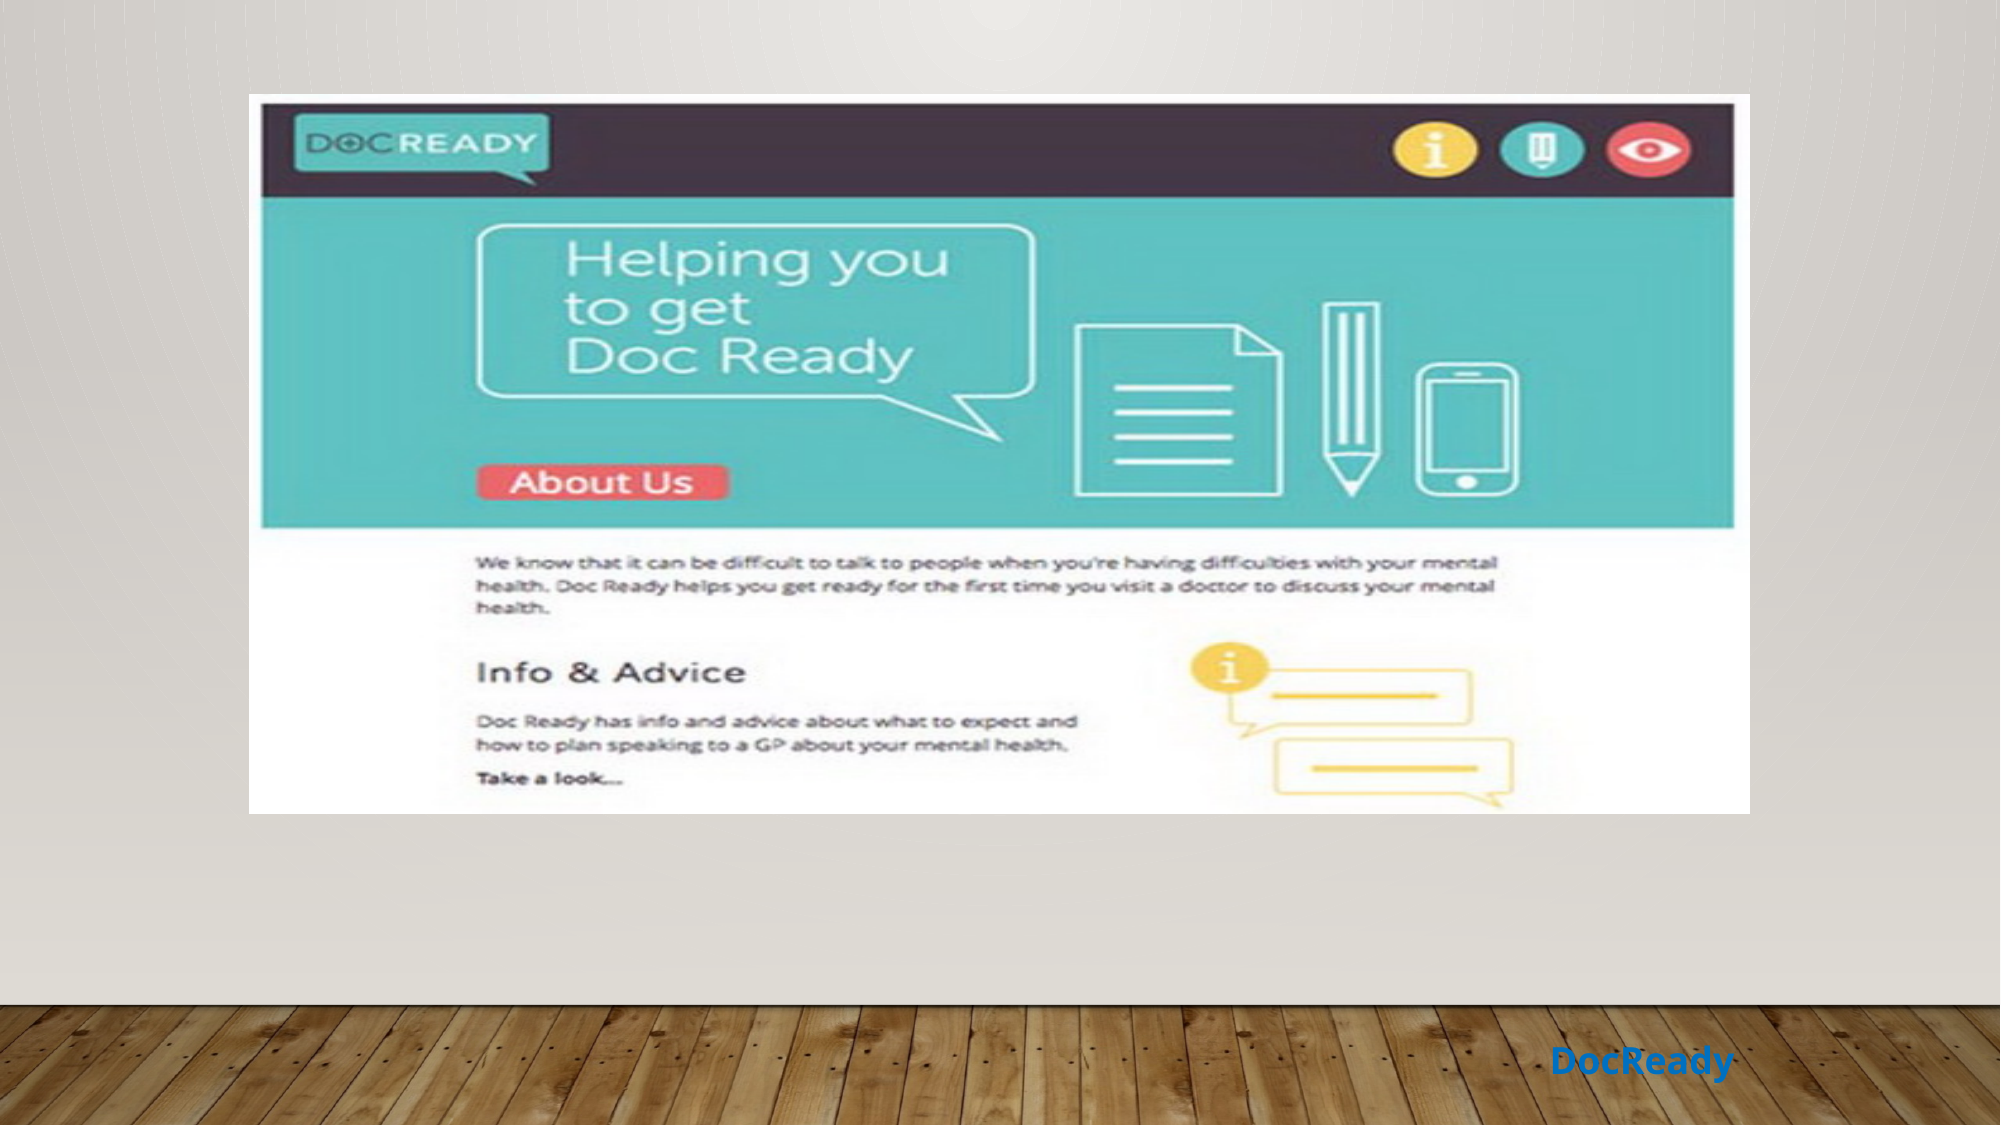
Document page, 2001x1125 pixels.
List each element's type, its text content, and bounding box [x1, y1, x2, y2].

text_box DocReady [1534, 1030, 1750, 1090]
picture [249, 94, 1751, 814]
picture [0, 1005, 2000, 1125]
